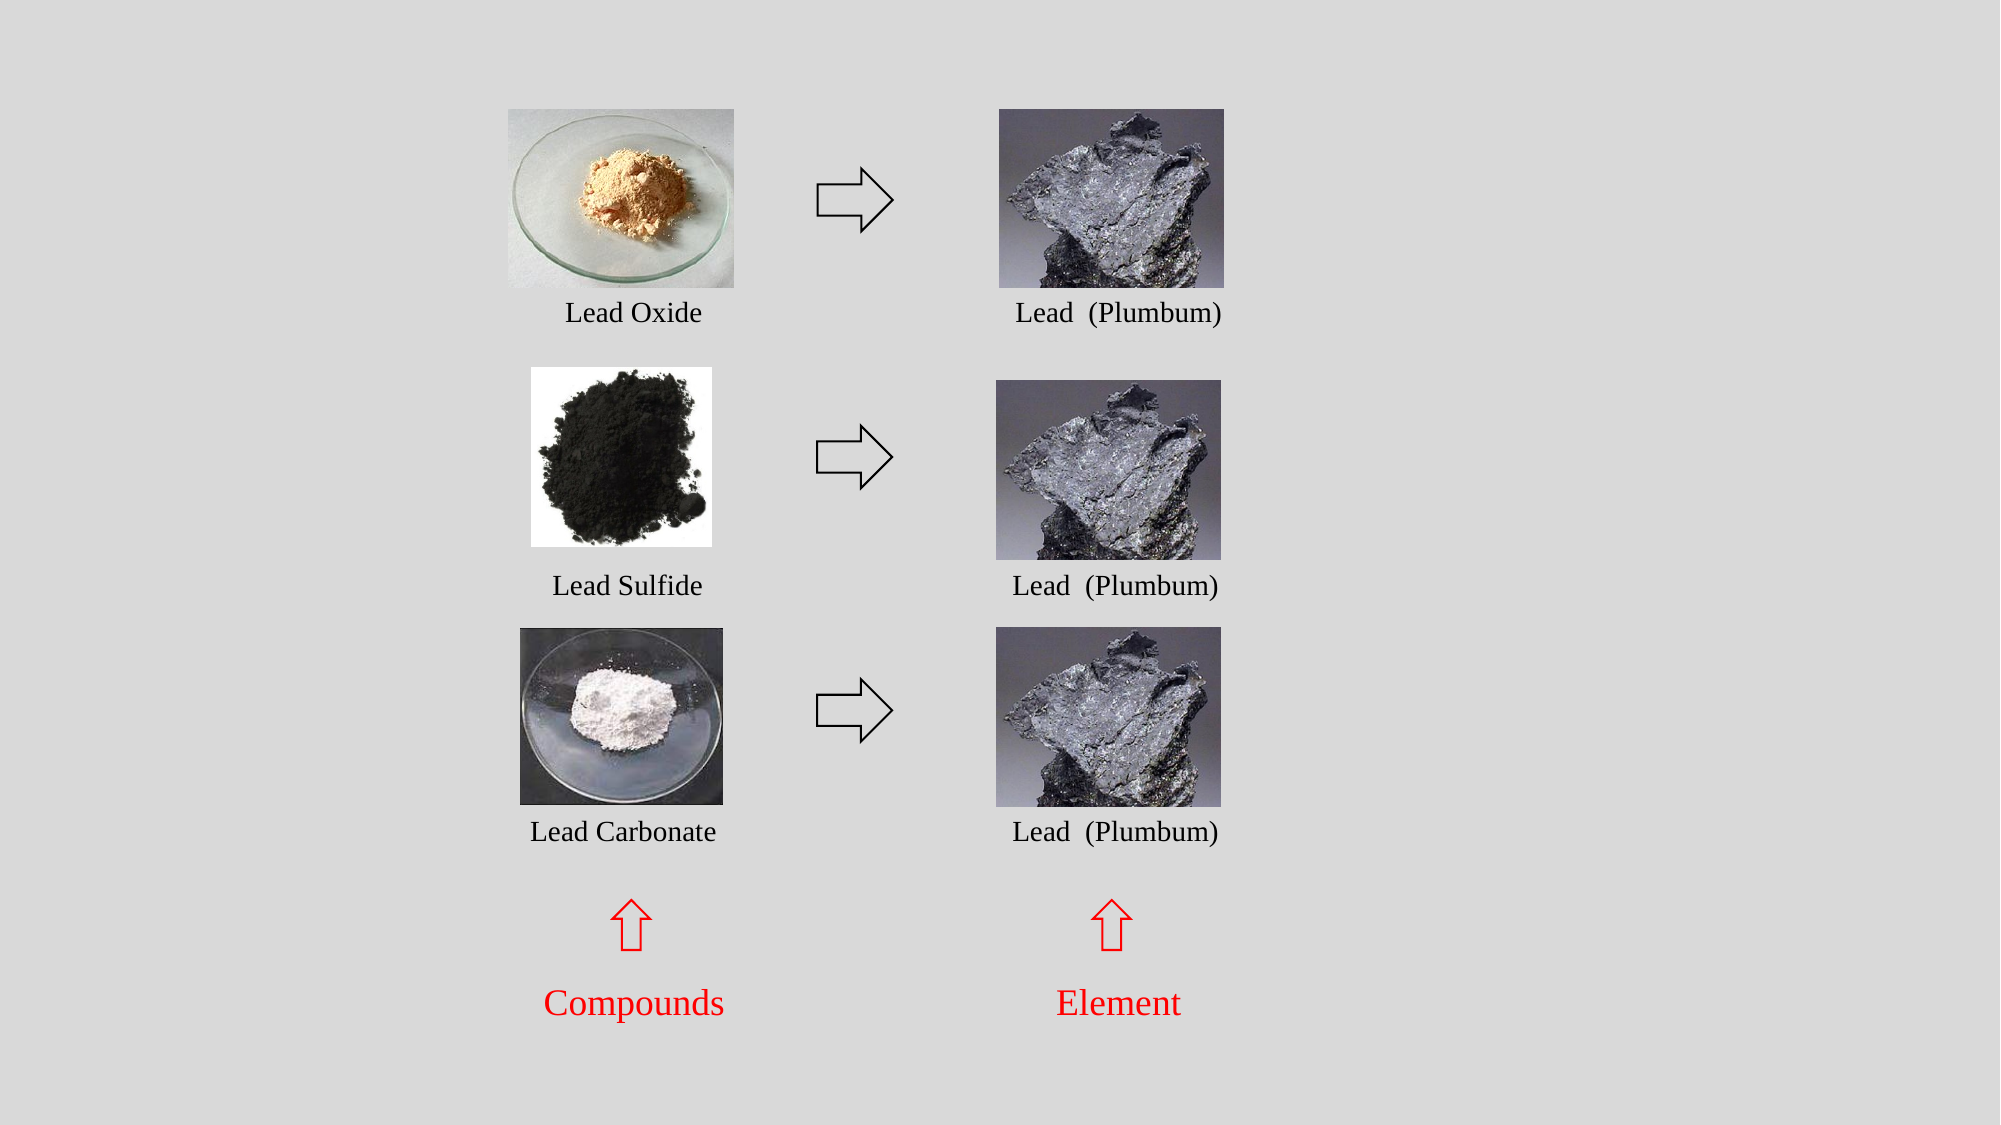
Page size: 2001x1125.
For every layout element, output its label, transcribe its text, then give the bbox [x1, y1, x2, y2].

picture [508, 109, 734, 288]
text_box [816, 676, 894, 745]
picture [996, 627, 1221, 807]
text_box [816, 166, 895, 234]
text_box Lead (Plumbum) [997, 559, 1234, 609]
text_box [1090, 898, 1133, 952]
text_box Lead (Plumbum) [997, 804, 1234, 855]
text_box [816, 423, 894, 491]
text_box [610, 898, 653, 952]
picture [999, 109, 1224, 288]
picture [531, 367, 712, 547]
text_box Lead Sulfide [537, 559, 719, 609]
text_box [520, 628, 723, 805]
text_box Element [1041, 970, 1197, 1031]
text_box Lead Oxide [550, 288, 718, 336]
text_box Lead (Plumbum) [1000, 285, 1238, 336]
text_box Lead Carbonate [515, 804, 732, 855]
picture [996, 380, 1221, 560]
text_box Compounds [528, 970, 740, 1031]
